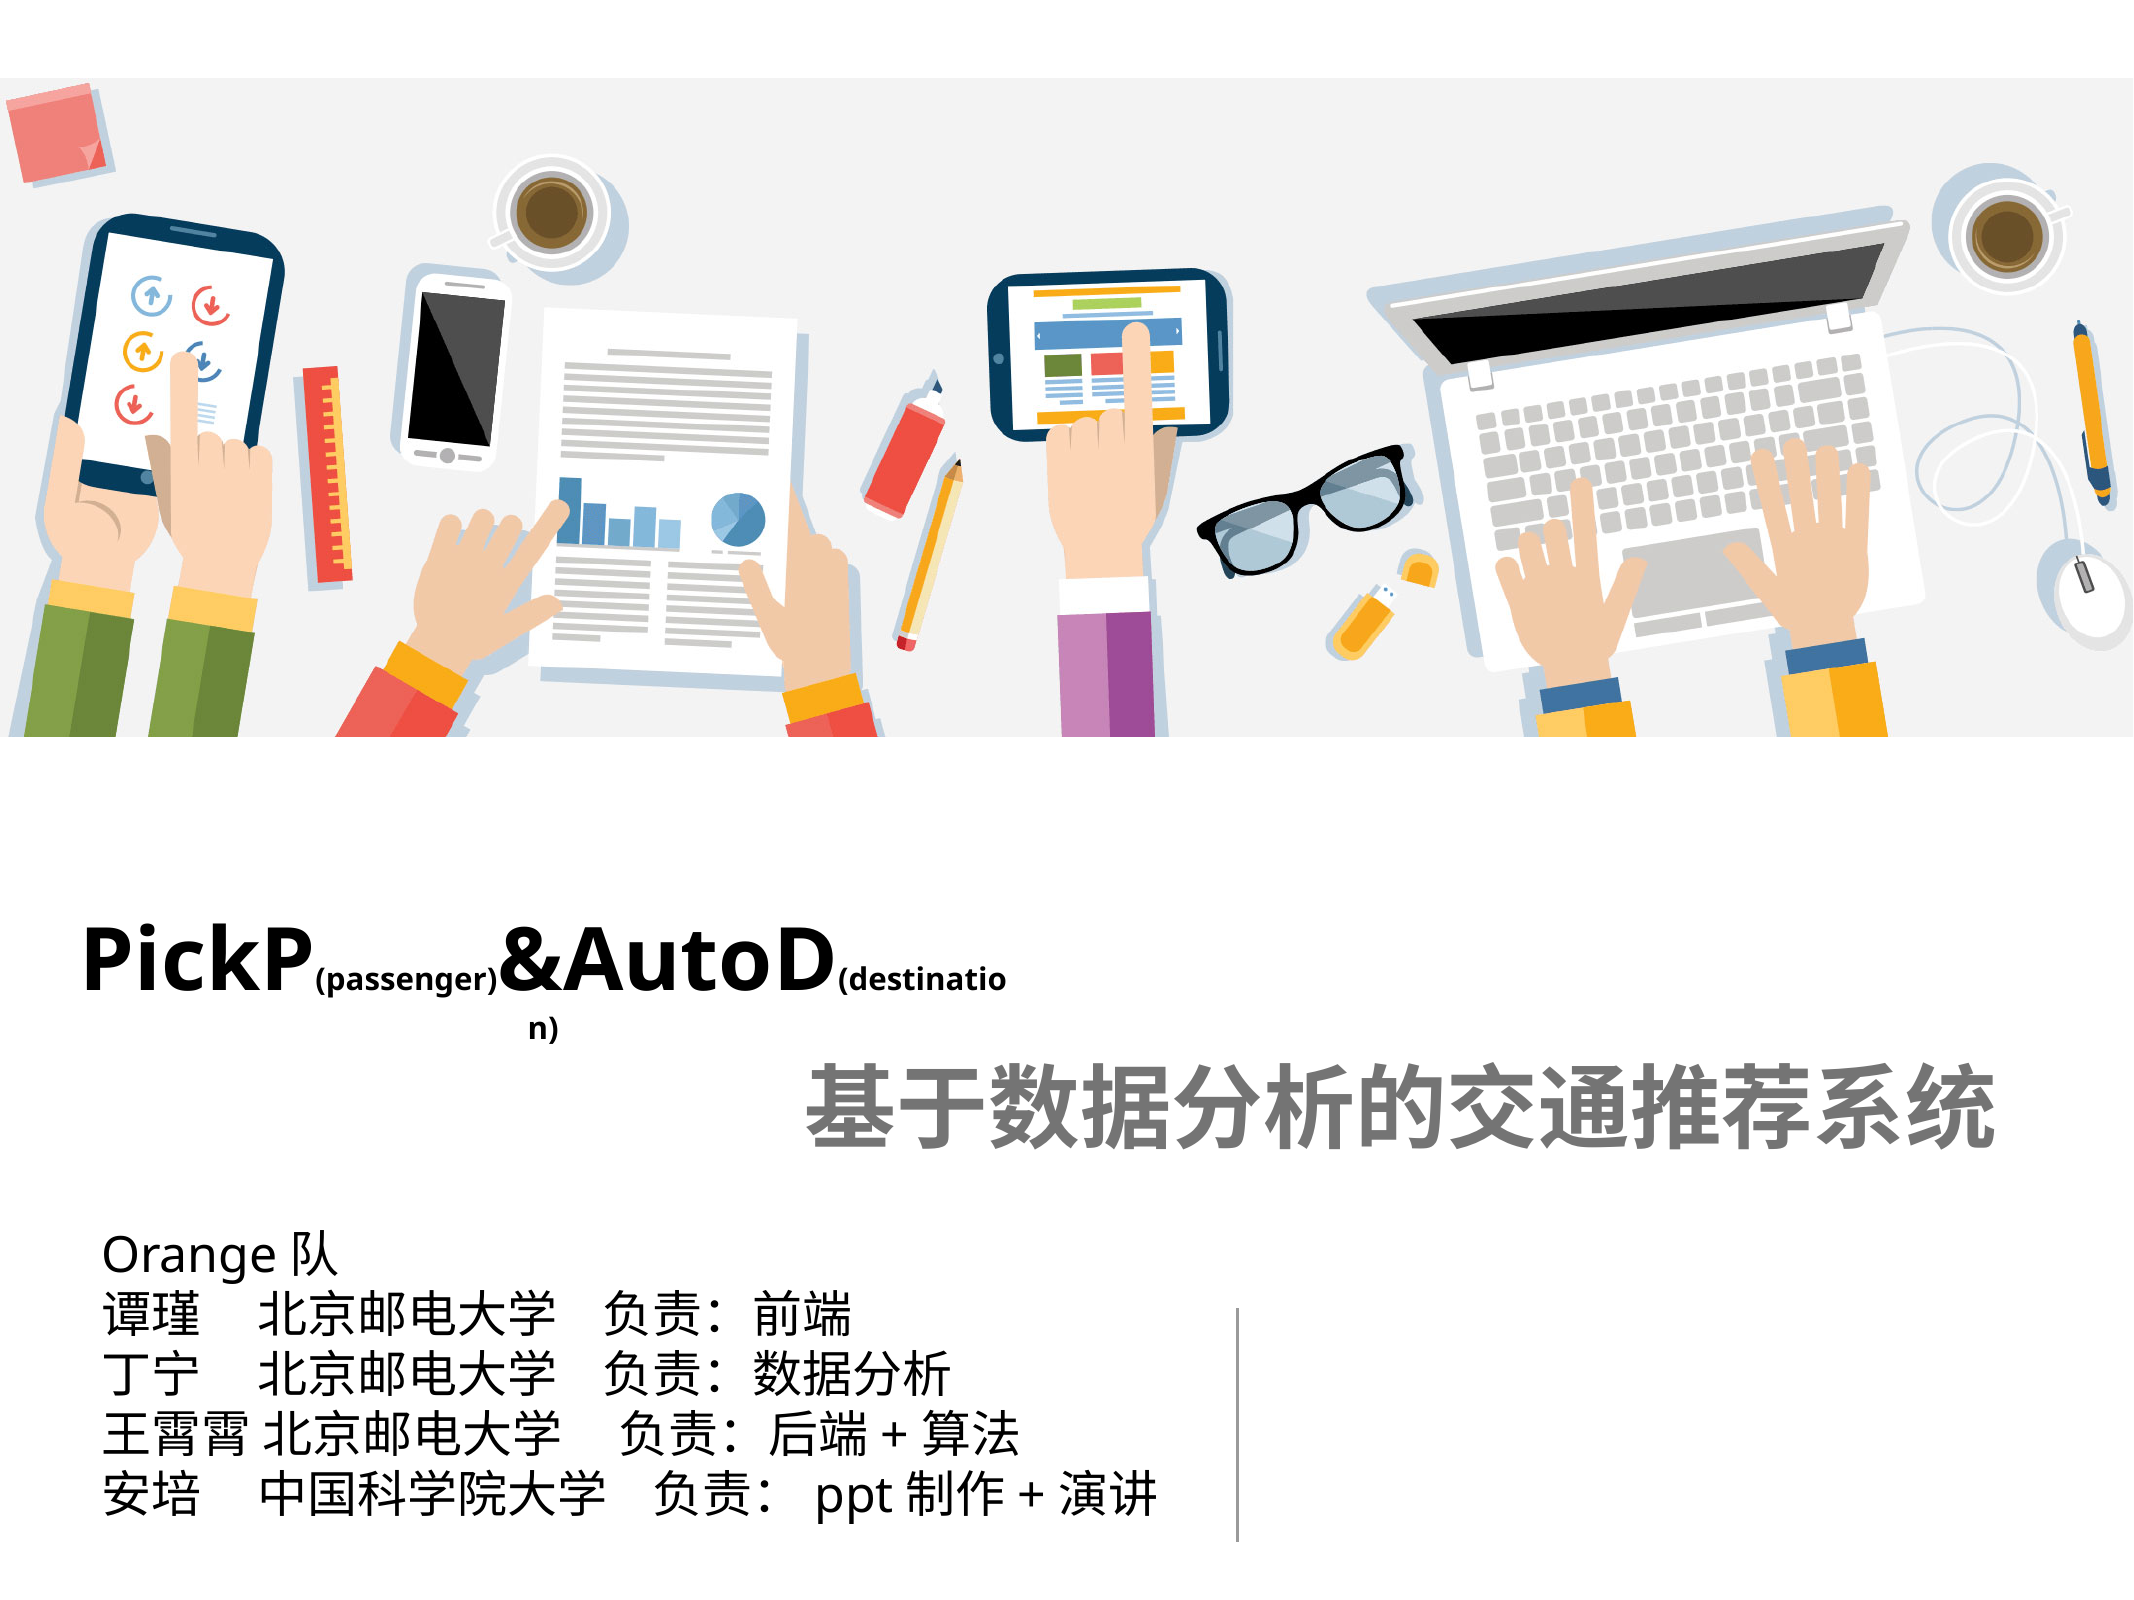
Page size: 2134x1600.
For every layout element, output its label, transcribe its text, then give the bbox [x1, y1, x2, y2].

picture [0, 78, 2134, 737]
text_box 基于数据分析的交通推荐系统 [610, 1040, 2006, 1149]
title PickP(passenger)&AutoD(destination) [76, 834, 1010, 1115]
text_box Orange队 谭瑾 北京邮电大学 负责：前端 丁宁 北京邮电大学 负责：数据分析 王霄霄 北京邮电大学 负责：后端+算法 安培 中国科学院大学 负责：ppt制作+演讲 [92, 1214, 1238, 1591]
